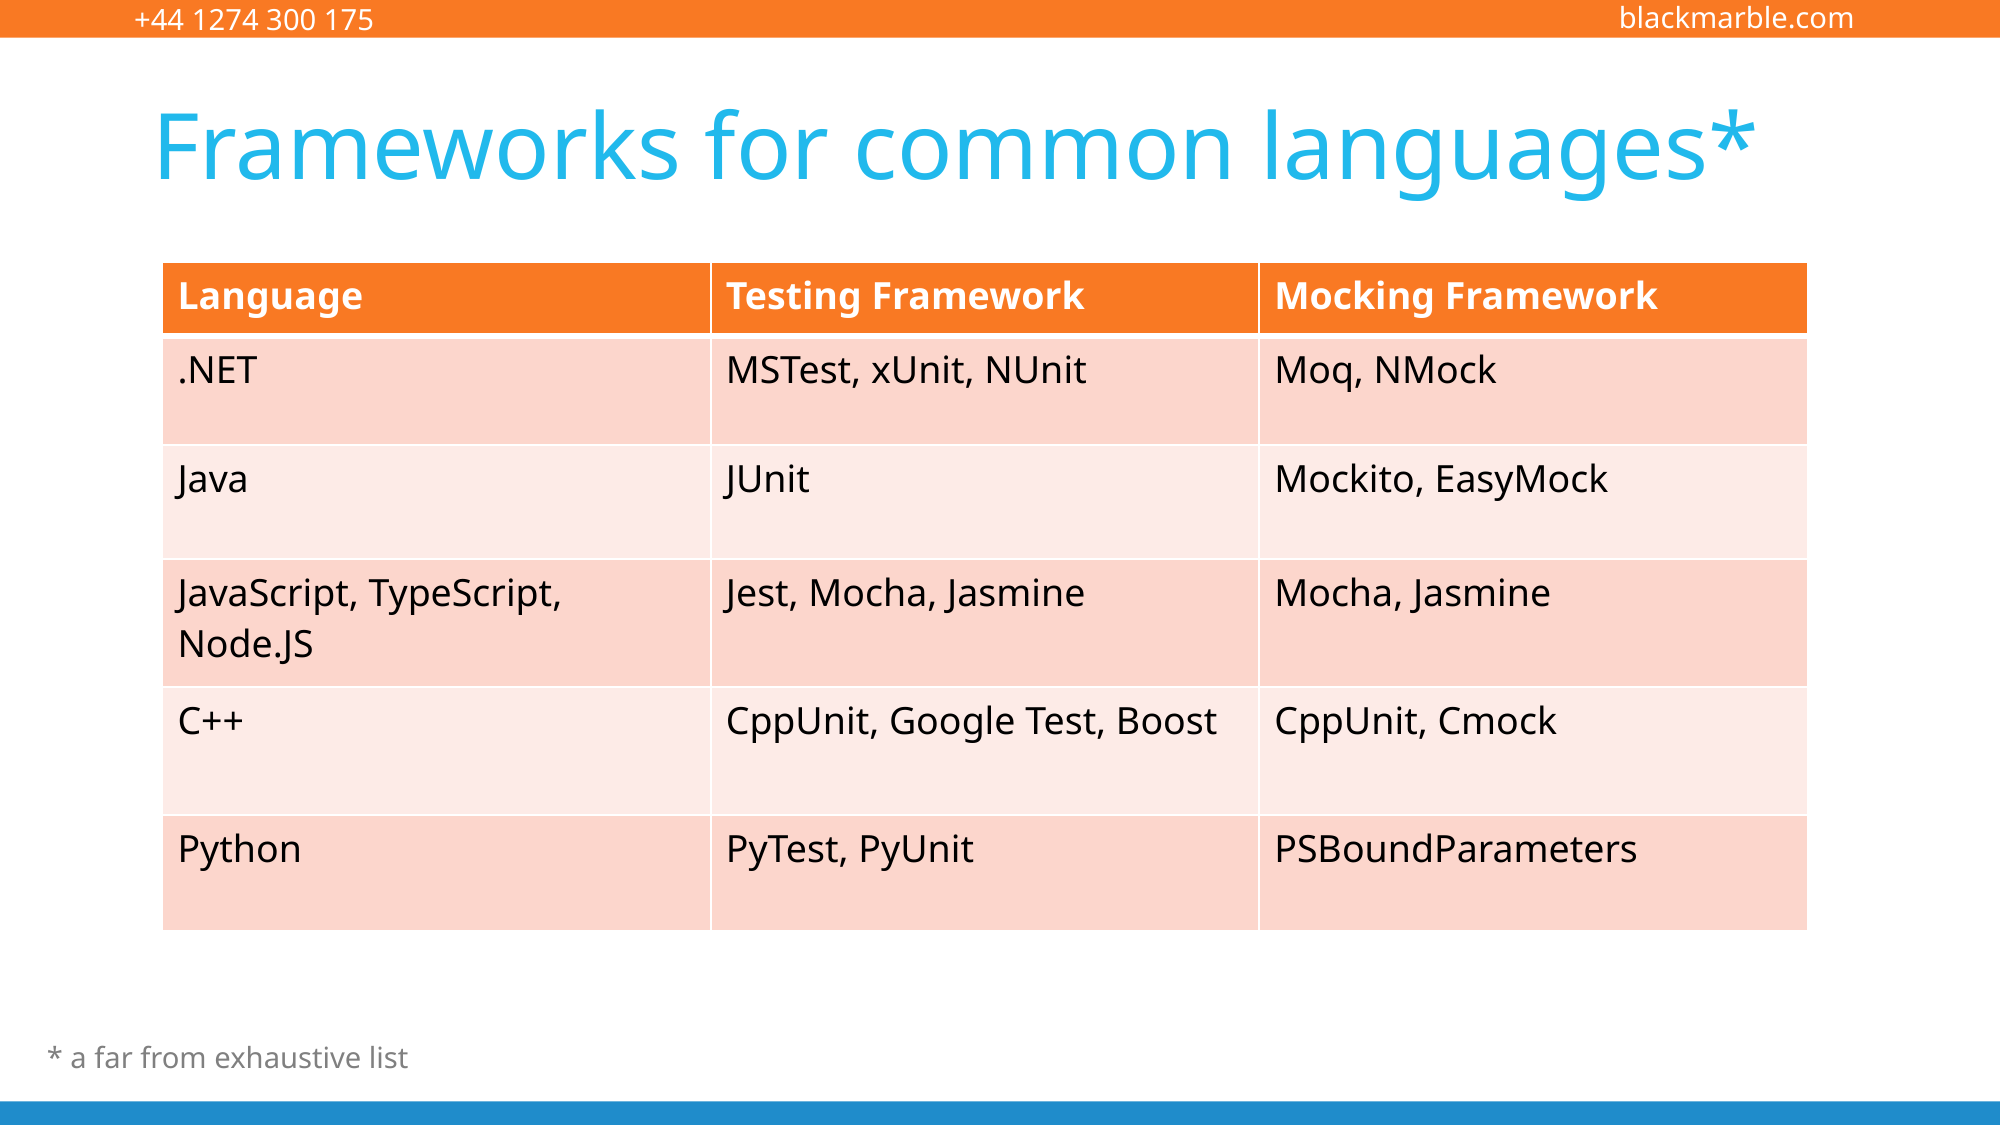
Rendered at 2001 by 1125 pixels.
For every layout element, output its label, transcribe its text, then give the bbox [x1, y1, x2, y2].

title Frameworks for common languages* [137, 92, 1863, 311]
table_cell JUnit [712, 446, 1258, 558]
table_cell PyTest, PyUnit [712, 816, 1258, 930]
table_cell CppUnit, Cmock [1260, 688, 1807, 814]
table_cell C++ [163, 688, 710, 814]
table_cell Moq, NMock [1260, 339, 1807, 444]
table_cell PSBoundParameters [1260, 816, 1807, 930]
table_cell CppUnit, Google Test, Boost [712, 688, 1258, 814]
table_cell Python [163, 816, 710, 930]
table_header Testing Framework [712, 263, 1258, 333]
table_cell JavaScript, TypeScript, Node.JS [163, 560, 710, 686]
table_header Language [163, 263, 710, 333]
table_cell Mockito, EasyMock [1260, 446, 1807, 558]
table_cell .NET [163, 339, 710, 444]
table_cell MSTest, xUnit, NUnit [712, 339, 1258, 444]
text_box * a far from exhaustive list [32, 1032, 915, 1082]
table_cell Mocha, Jasmine [1260, 560, 1807, 686]
table_header Mocking Framework [1260, 263, 1807, 333]
table_cell Jest, Mocha, Jasmine [712, 560, 1258, 686]
table_cell Java [163, 446, 710, 558]
